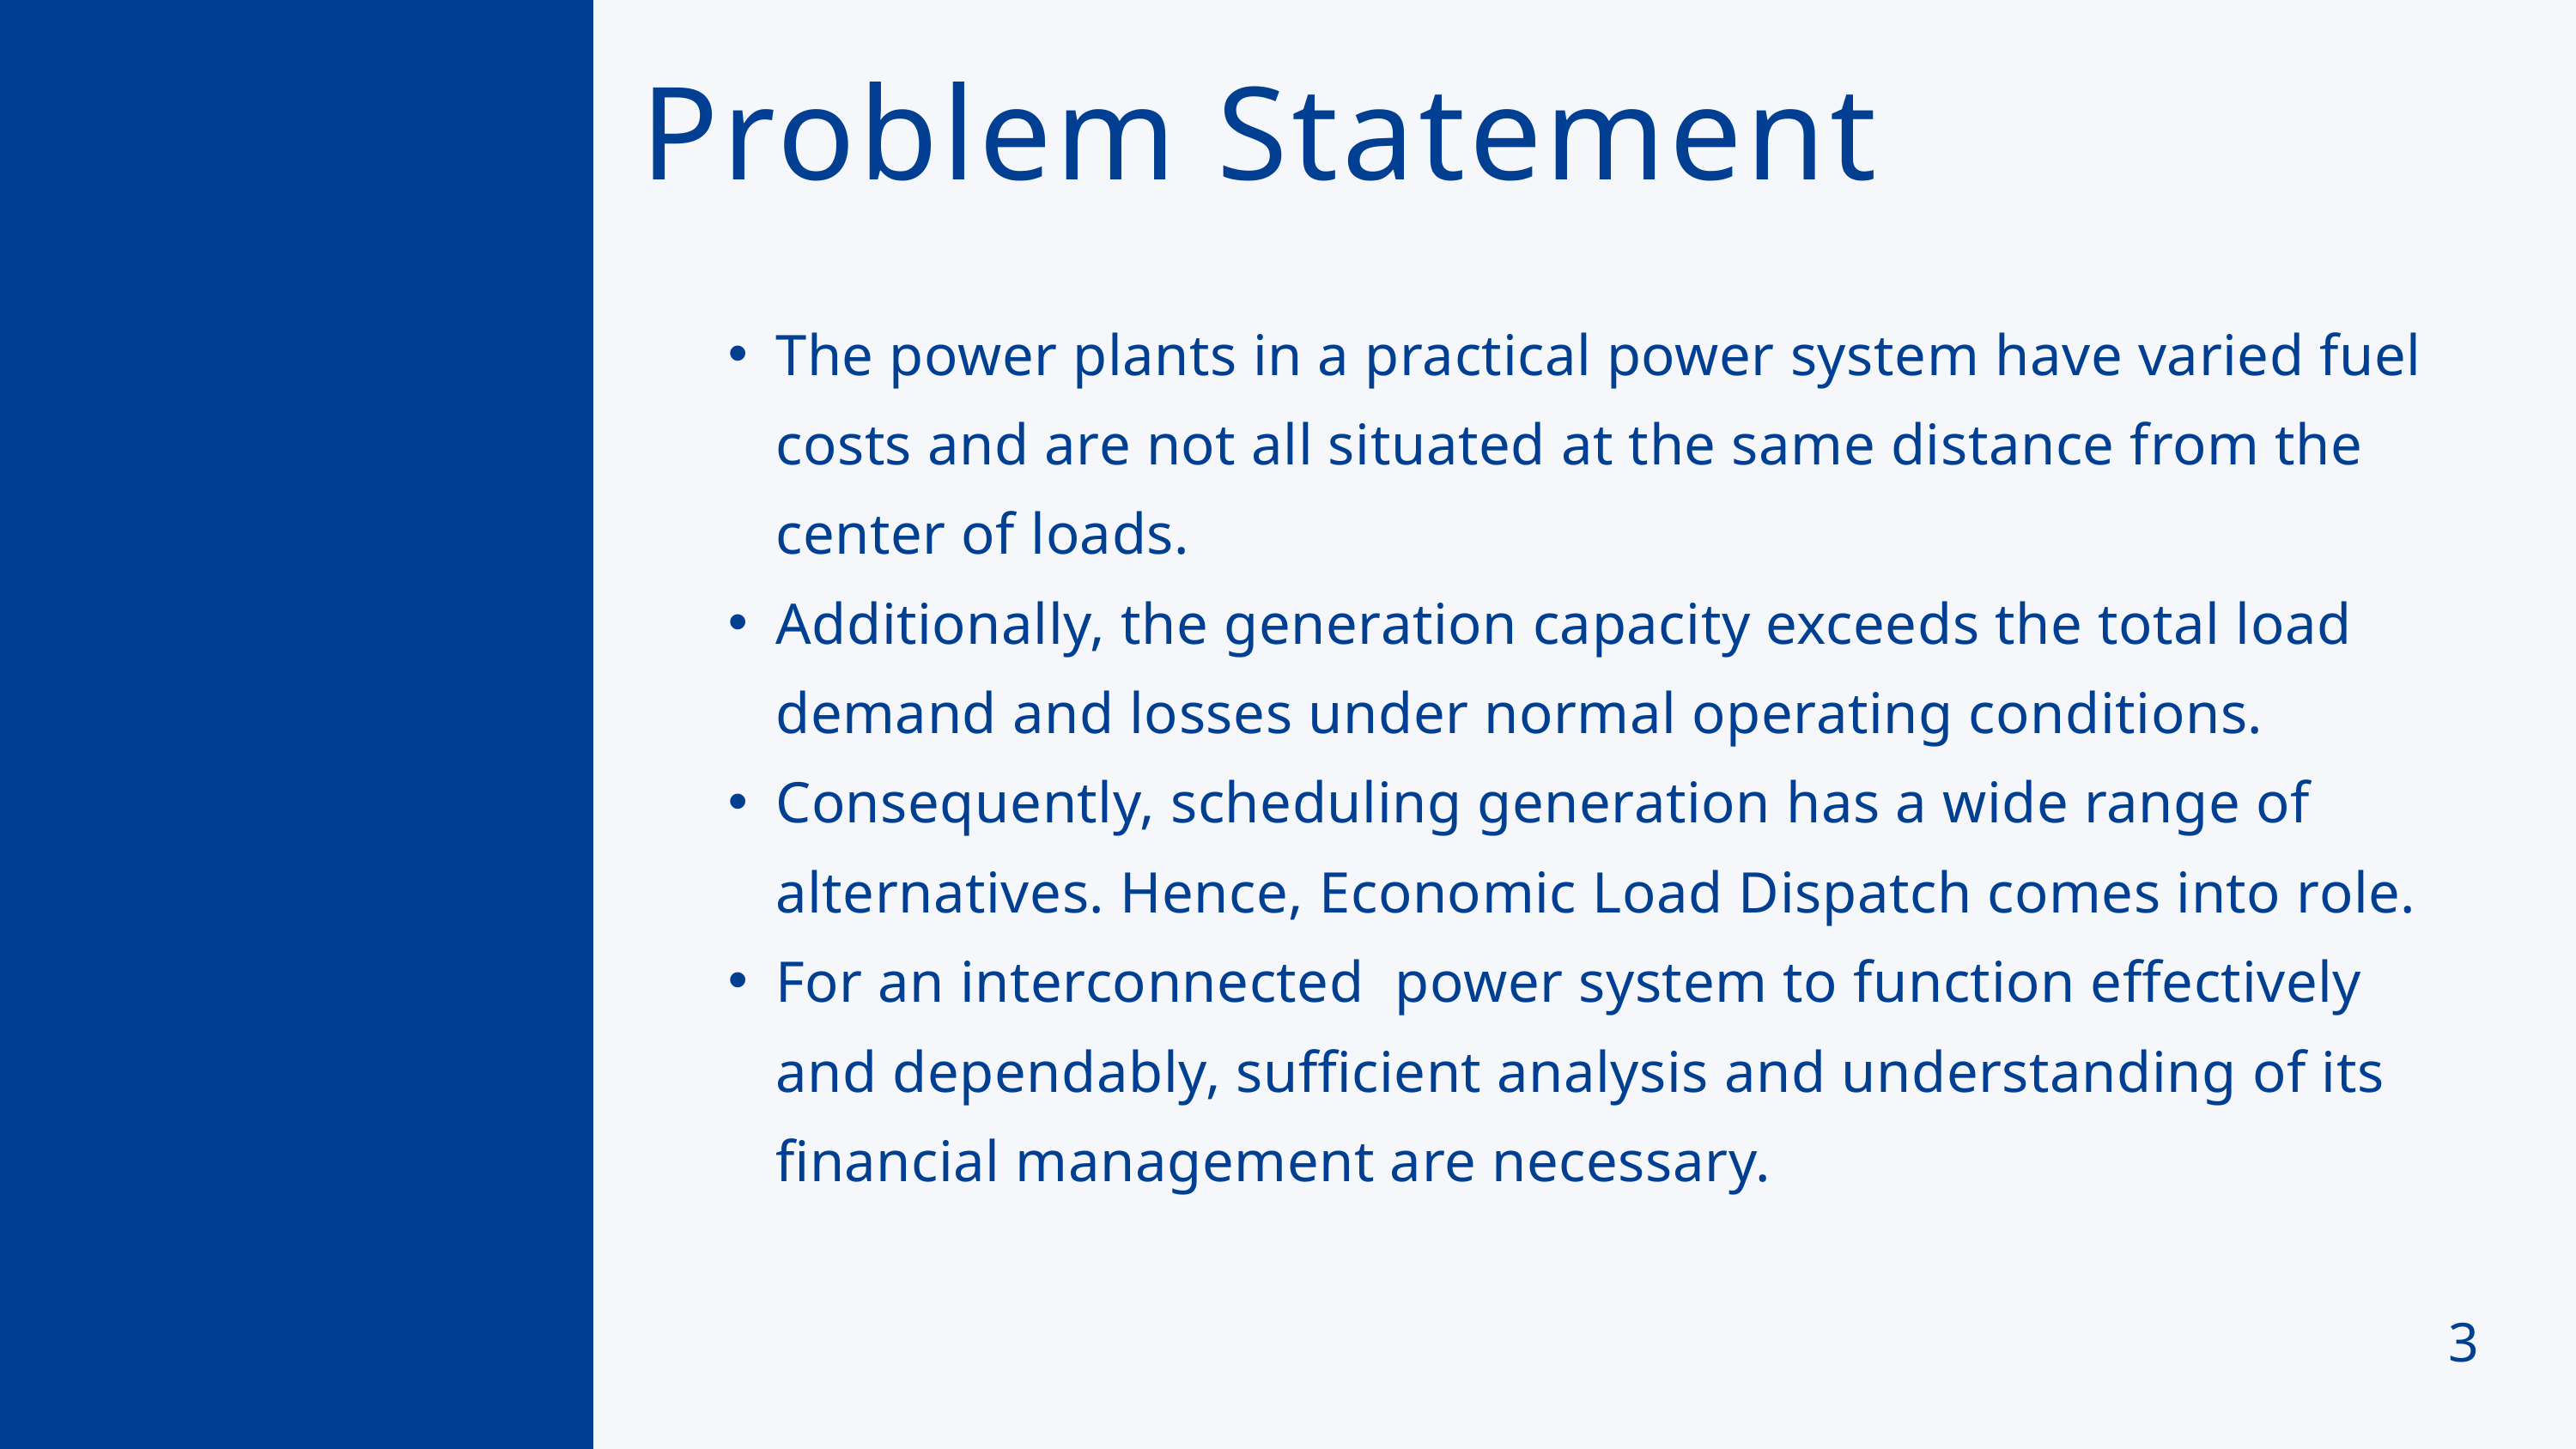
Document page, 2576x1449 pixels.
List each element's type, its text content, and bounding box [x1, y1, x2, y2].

text_box 3 [2383, 1286, 2480, 1373]
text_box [0, 0, 594, 1449]
text_box The power plants in a practical power system have varied fuel costs and are not all situated at the same distance from the center of loads. Additionally, the generation capacity exceeds the total load demand and losses under normal operating conditions. Consequently, scheduling generation has a wide range of alternatives. Hence, Economic Load Dispatch comes into role. For an interconnected power system to function effectively and dependably, sufficient analysis and understanding of its financial management are necessary. [680, 296, 2432, 1372]
text_box Problem Statement [641, 51, 2359, 206]
